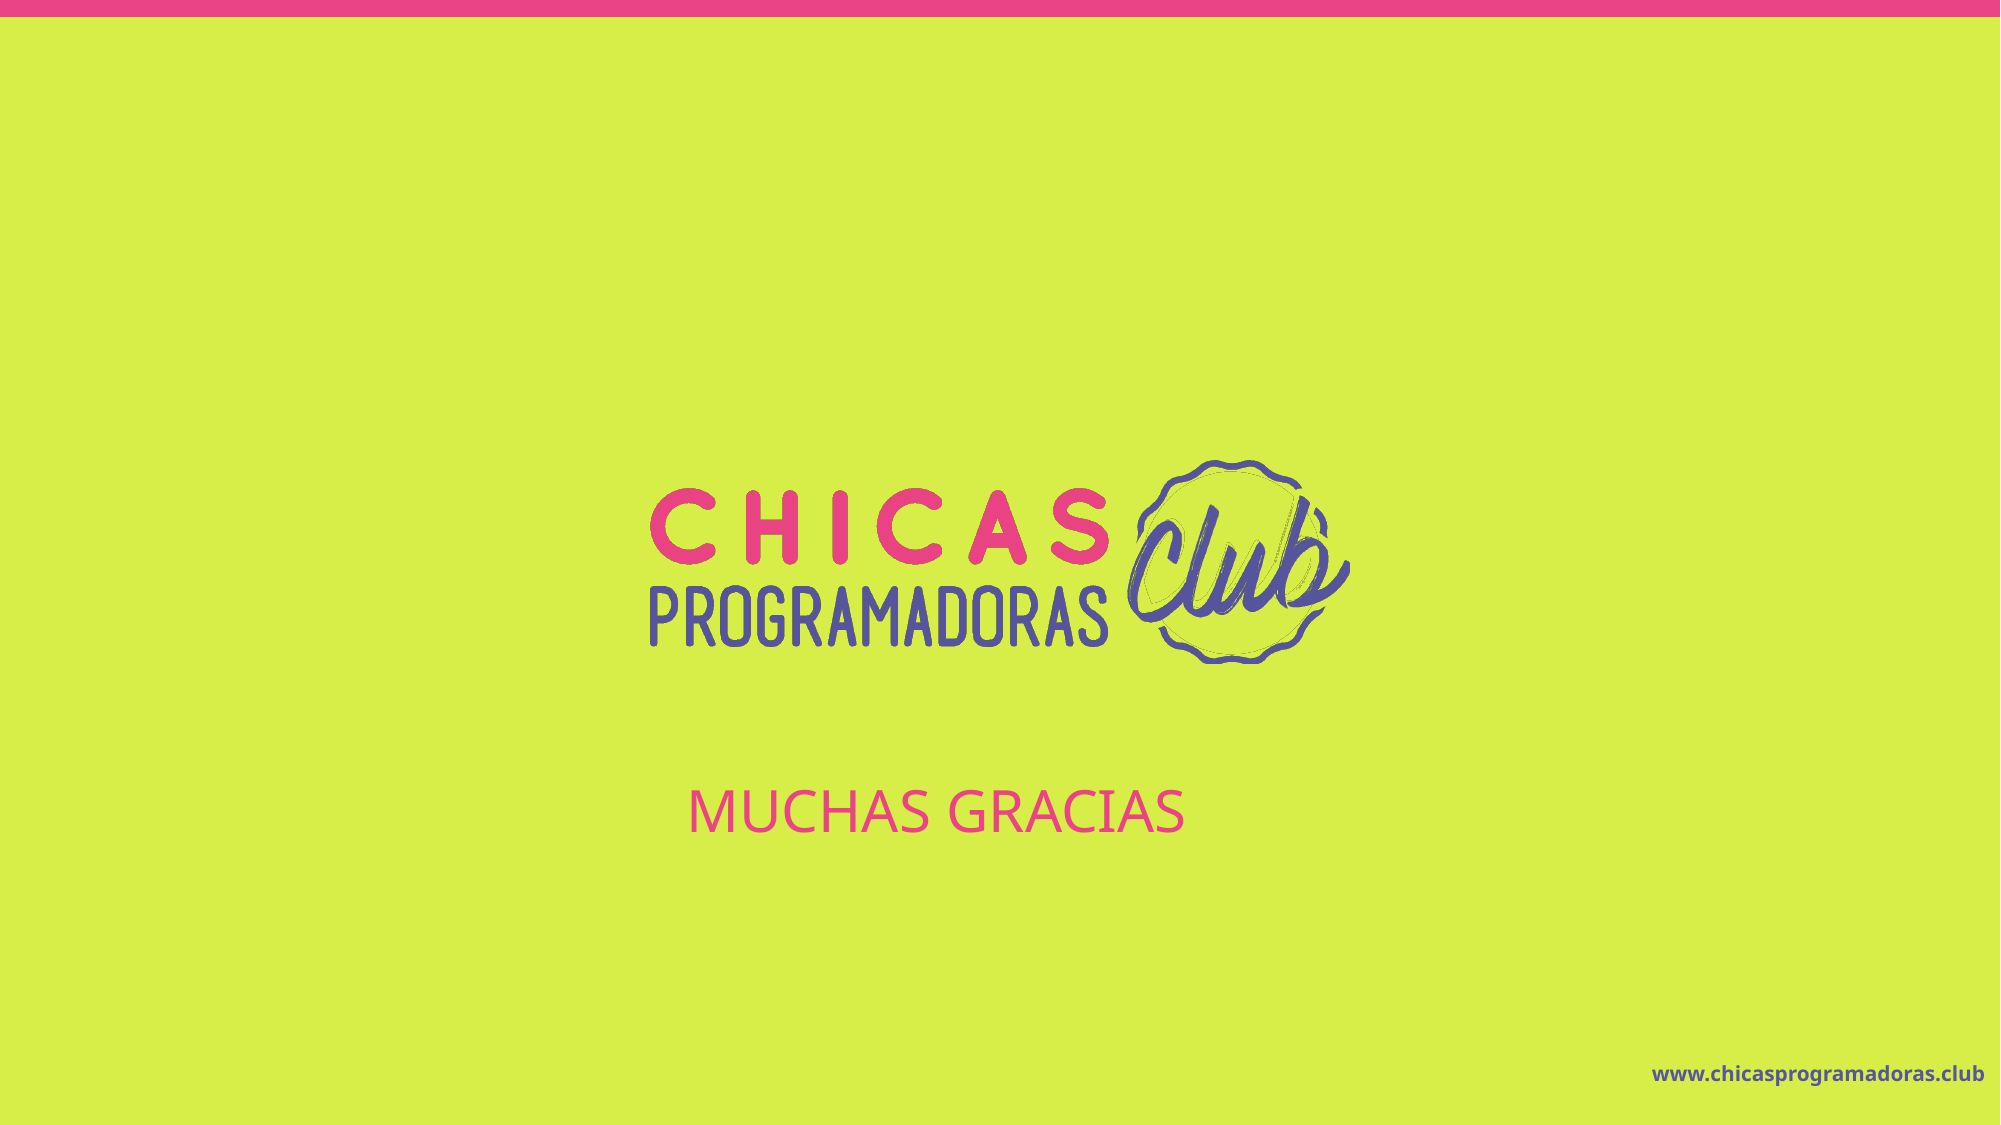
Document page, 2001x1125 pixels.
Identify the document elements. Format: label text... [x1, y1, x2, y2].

subtitle MUCHAS GRACIAS [212, 766, 1661, 908]
footer www.chicasprogramadoras.club [1366, 1048, 2000, 1099]
picture [650, 460, 1350, 664]
